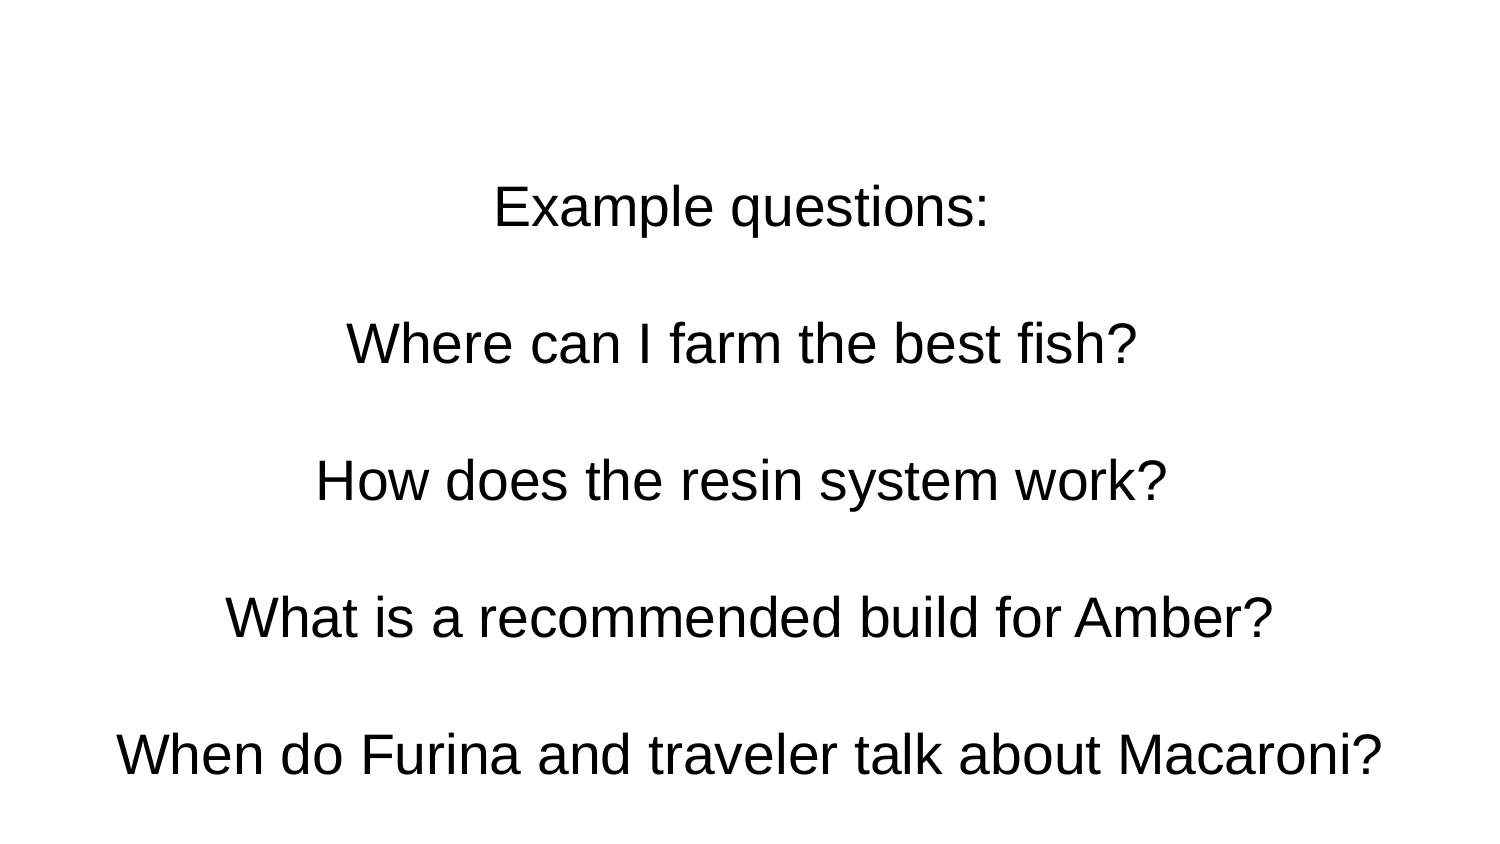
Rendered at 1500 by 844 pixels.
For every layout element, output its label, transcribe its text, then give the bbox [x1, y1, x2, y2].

subtitle Example questions: Where can I farm the best fish? How does the resin system work? What is a recommended build for Amber? When do Furina and traveler talk about Macaroni? [0, 86, 1500, 804]
